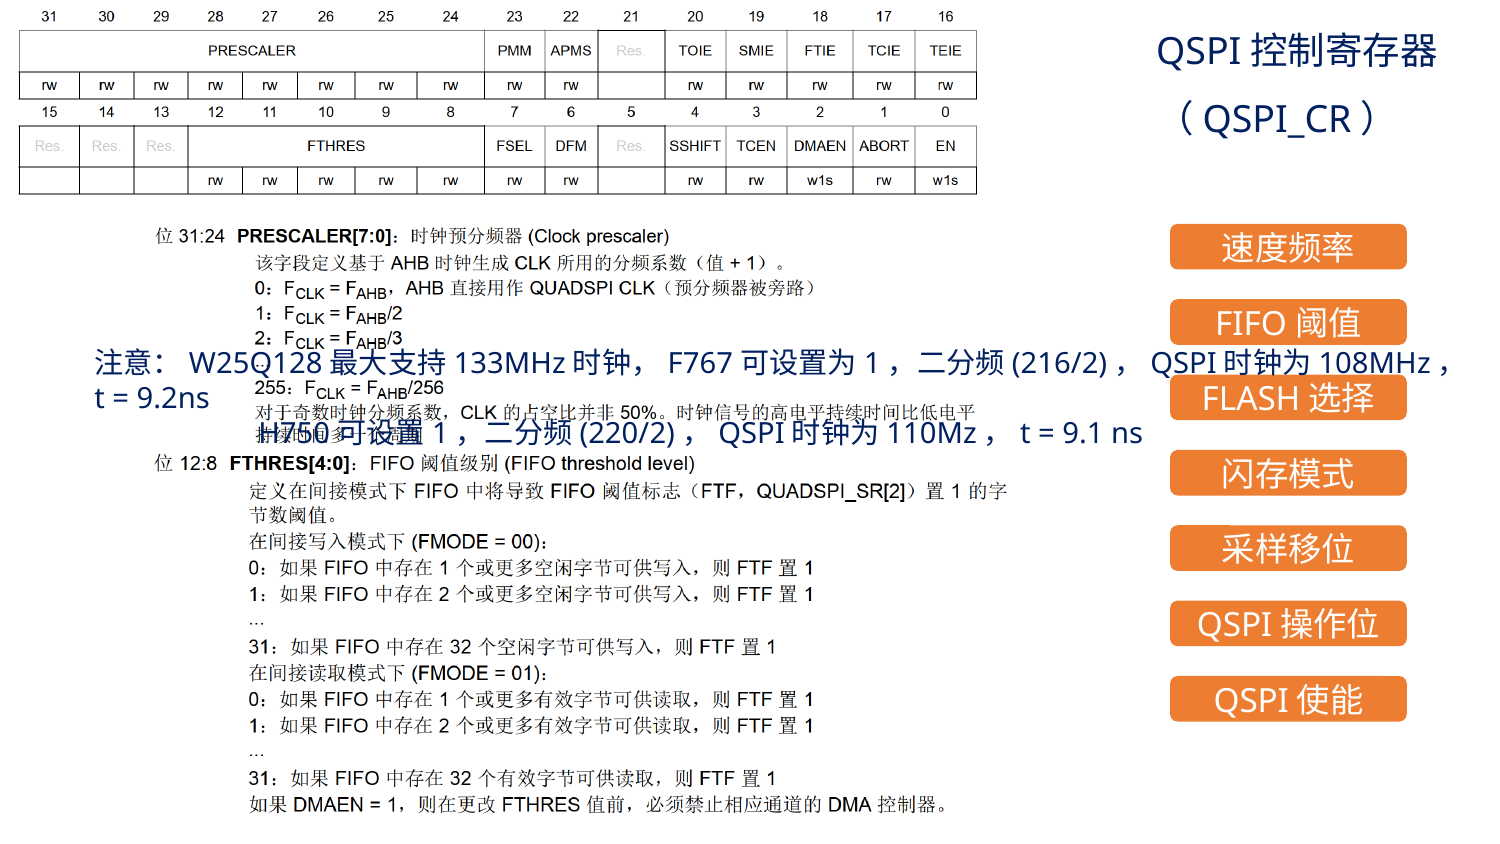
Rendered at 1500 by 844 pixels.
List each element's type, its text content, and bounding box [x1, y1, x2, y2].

text_box 注意：W25Q128最大支持133MHz时钟，F767可设置为1，二分频(216/2)，QSPI时钟为108MHz，t = 9.2ns H750可设置1，二分频(220/2)，QSPI时钟为110Mz，t = 9.1 ns [985, 336, 1499, 457]
text_box FIFO阈值 [1168, 298, 1408, 336]
picture [9, 6, 1017, 820]
text_box 速度频率 [1168, 222, 1408, 271]
text_box QSPI控制寄存器（QSPI_CR） [1148, 1, 1499, 144]
text_box 采样移位 [1168, 524, 1408, 572]
text_box QSPI操作位 [1168, 599, 1408, 648]
text_box 闪存模式 [1168, 457, 1408, 497]
text_box QSPI使能 [1168, 674, 1408, 723]
